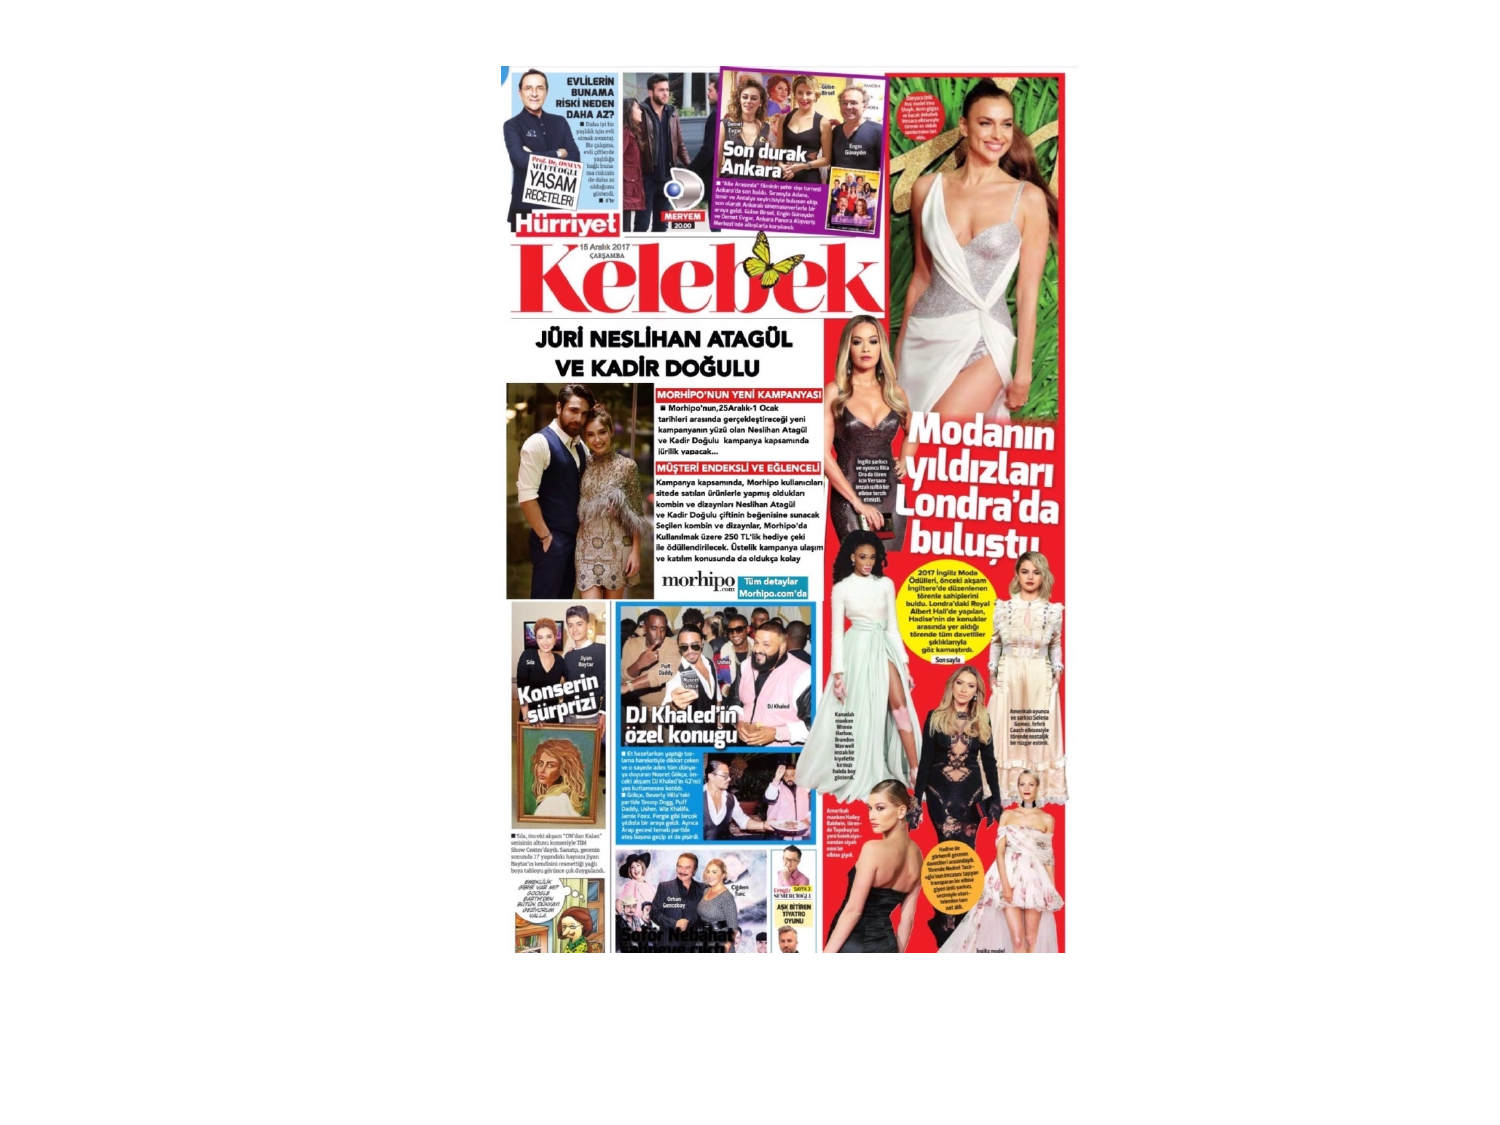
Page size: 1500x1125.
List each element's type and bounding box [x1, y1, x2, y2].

picture [501, 66, 1078, 953]
